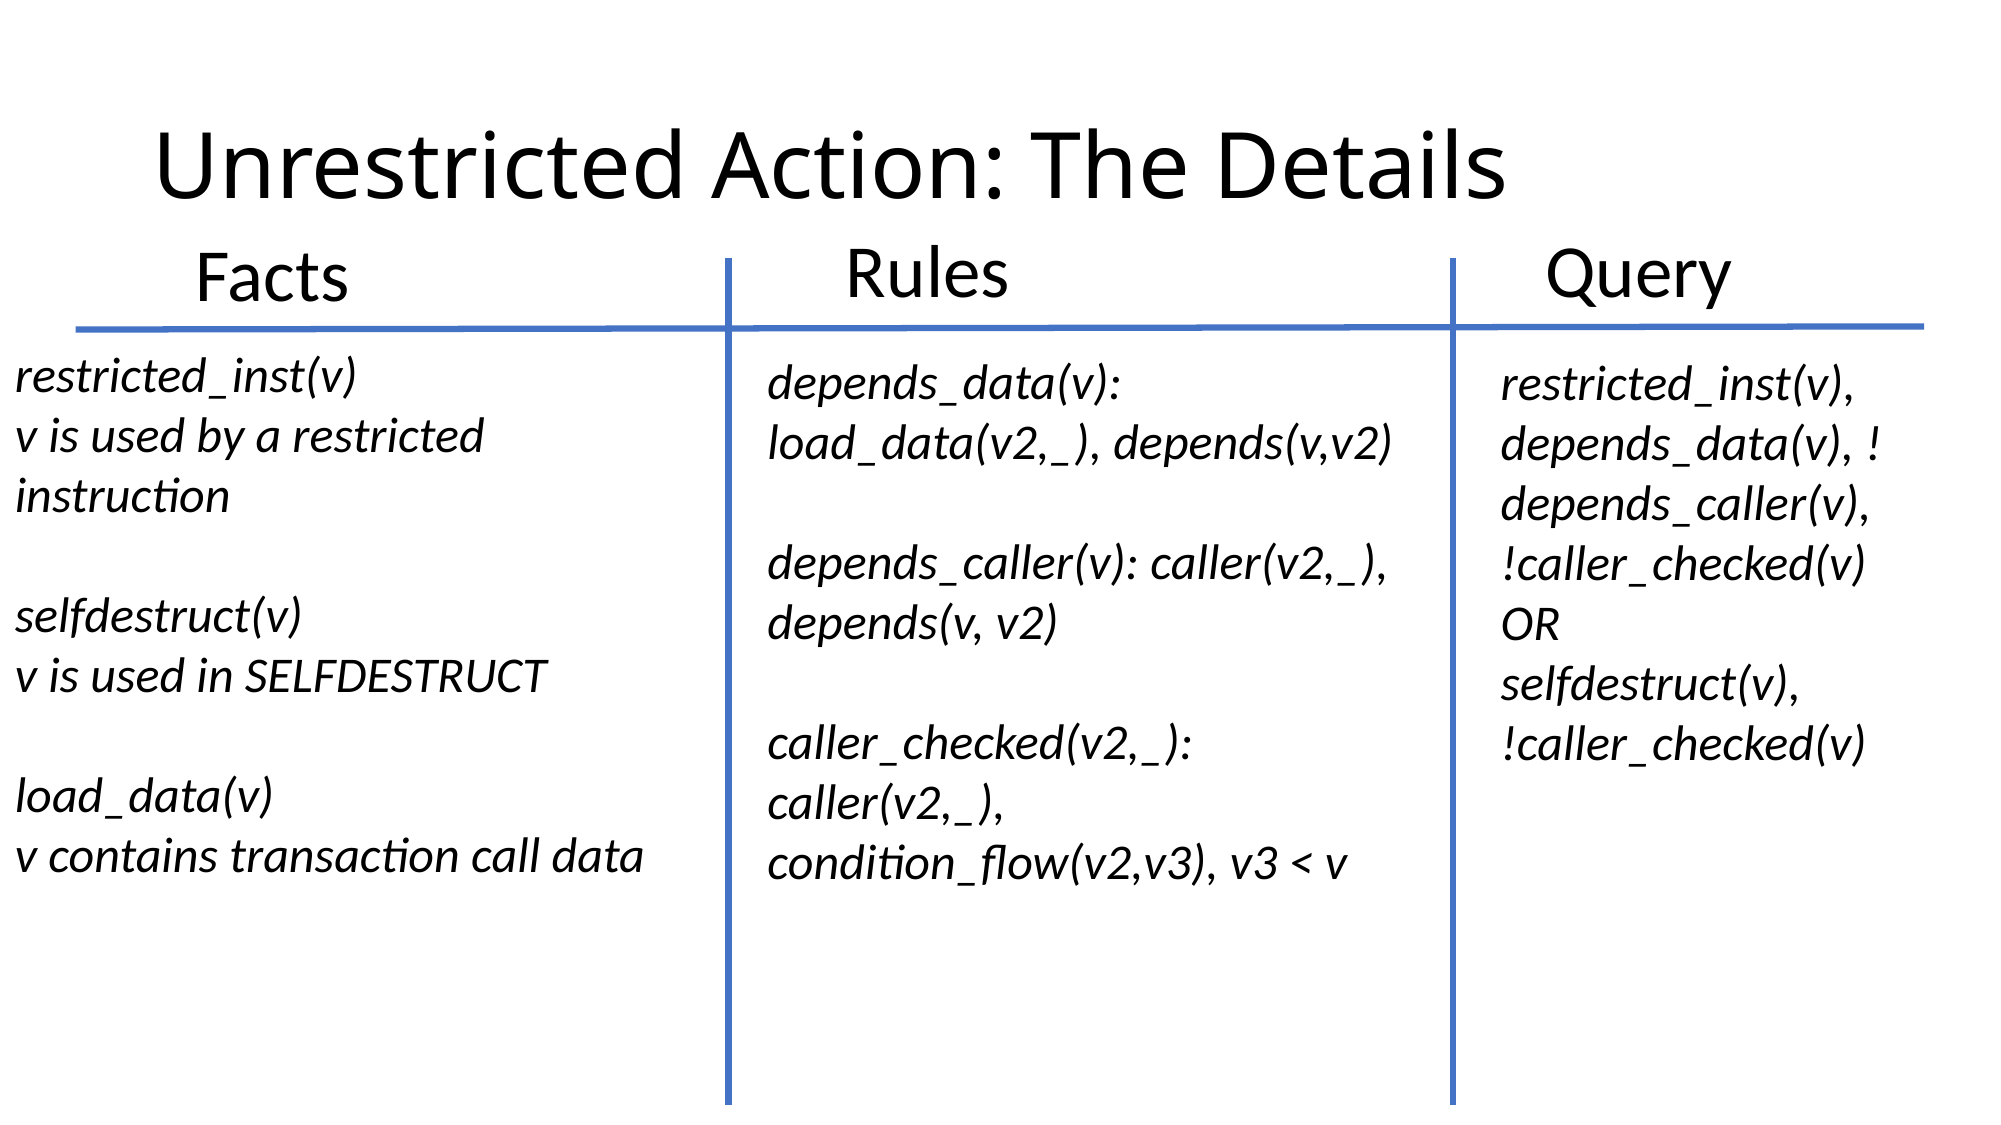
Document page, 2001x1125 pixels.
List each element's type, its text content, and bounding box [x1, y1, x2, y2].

text_box restricted_inst(v) v is used by a restricted instruction selfdestruct(v) v is used in SELFDESTRUCT load_data(v) v contains transaction call data [0, 335, 720, 941]
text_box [75, 326, 728, 330]
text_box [1454, 326, 1925, 330]
text_box restricted_inst(v), depends_data(v), !depends_caller(v), !caller_checked(v) OR selfdestruct(v), !caller_checked(v) [1485, 342, 1908, 778]
title Unrestricted Action: The Details [137, 59, 1863, 278]
text_box Facts [180, 219, 513, 325]
text_box Rules [831, 214, 1164, 320]
text_box Query [1530, 214, 1863, 320]
text_box depends_data(v): load_data(v2,_), depends(v,v2) depends_caller(v): caller(v2,_), depends(v, v2) caller_checked(v2,_): caller(v2,_), condition_flow(v2,v3), v3 < v [752, 342, 1450, 943]
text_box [729, 326, 1452, 330]
